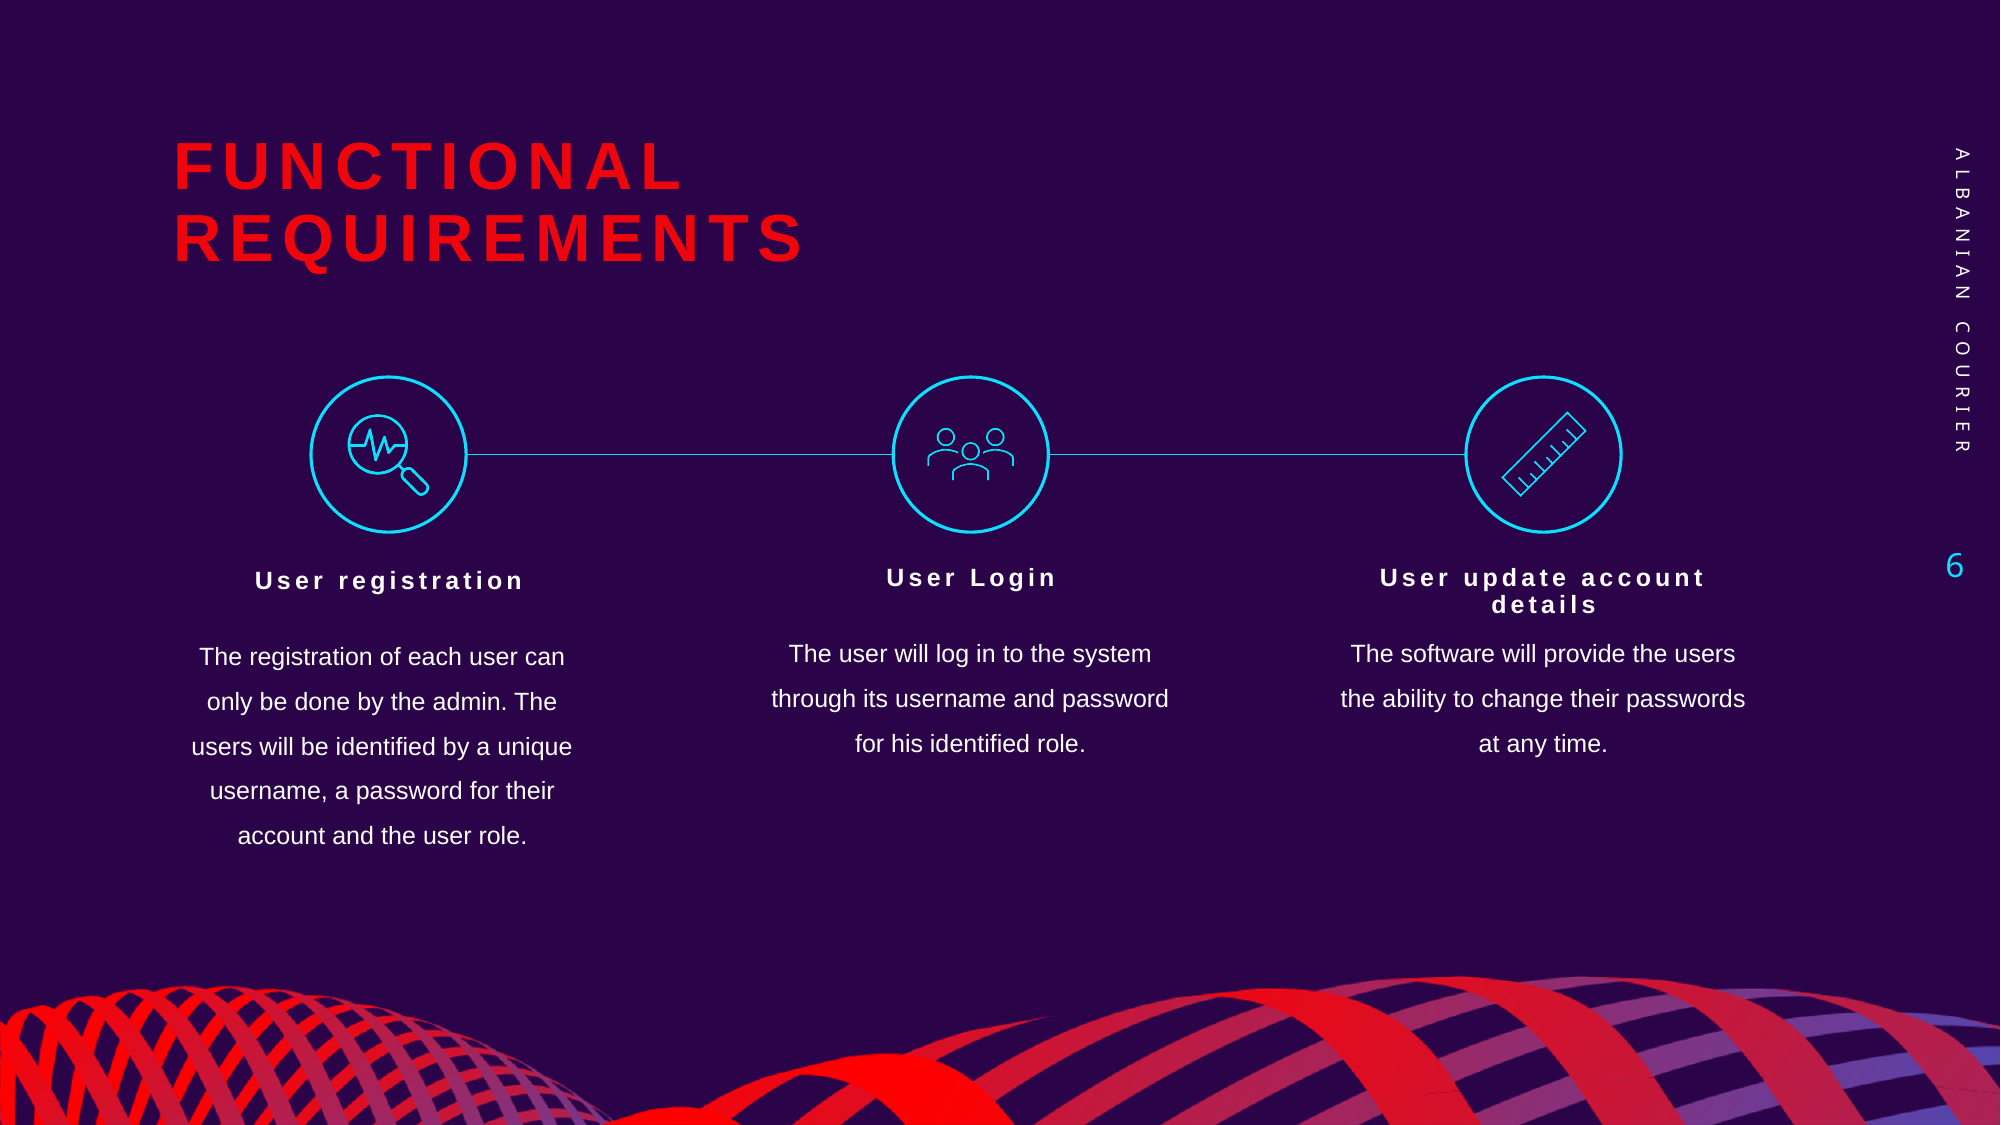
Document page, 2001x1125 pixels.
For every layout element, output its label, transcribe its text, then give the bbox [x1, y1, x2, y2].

list User registration [158, 560, 619, 621]
footer Albanian Courier [1933, 12, 1994, 467]
list The user will log in to the system through its username and password for his identified role. [740, 615, 1201, 804]
list The registration of each user can only be done by the admin. The users will be identified by a unique username, a password for their account and the user role. [158, 617, 607, 932]
picture [0, 0, 2000, 1125]
text_box [892, 455, 1050, 534]
text_box [892, 375, 1050, 454]
title Functional Requirements [158, 124, 1049, 220]
text_box [309, 375, 468, 534]
list User Login [740, 557, 1201, 615]
text_box [1464, 375, 1623, 534]
slide_number 6 [1889, 519, 1980, 615]
list The software will provide the users the ability to change their passwords at any time. [1322, 615, 1765, 804]
list User update account details [1322, 557, 1765, 615]
